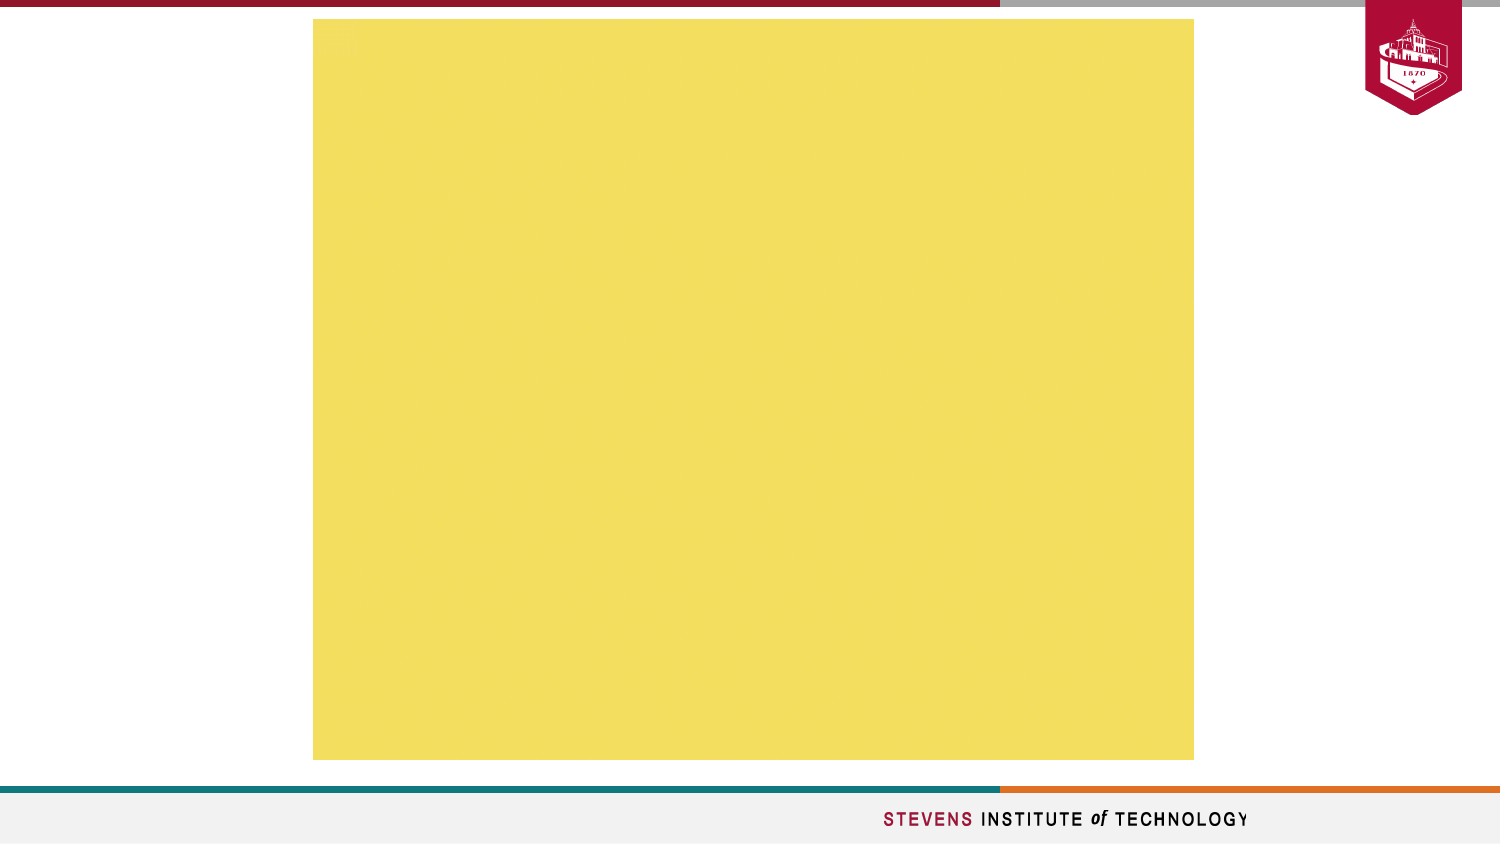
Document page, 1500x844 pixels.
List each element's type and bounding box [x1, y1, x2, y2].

picture [1365, 0, 1462, 115]
picture [884, 810, 1246, 826]
picture [313, 19, 1194, 761]
